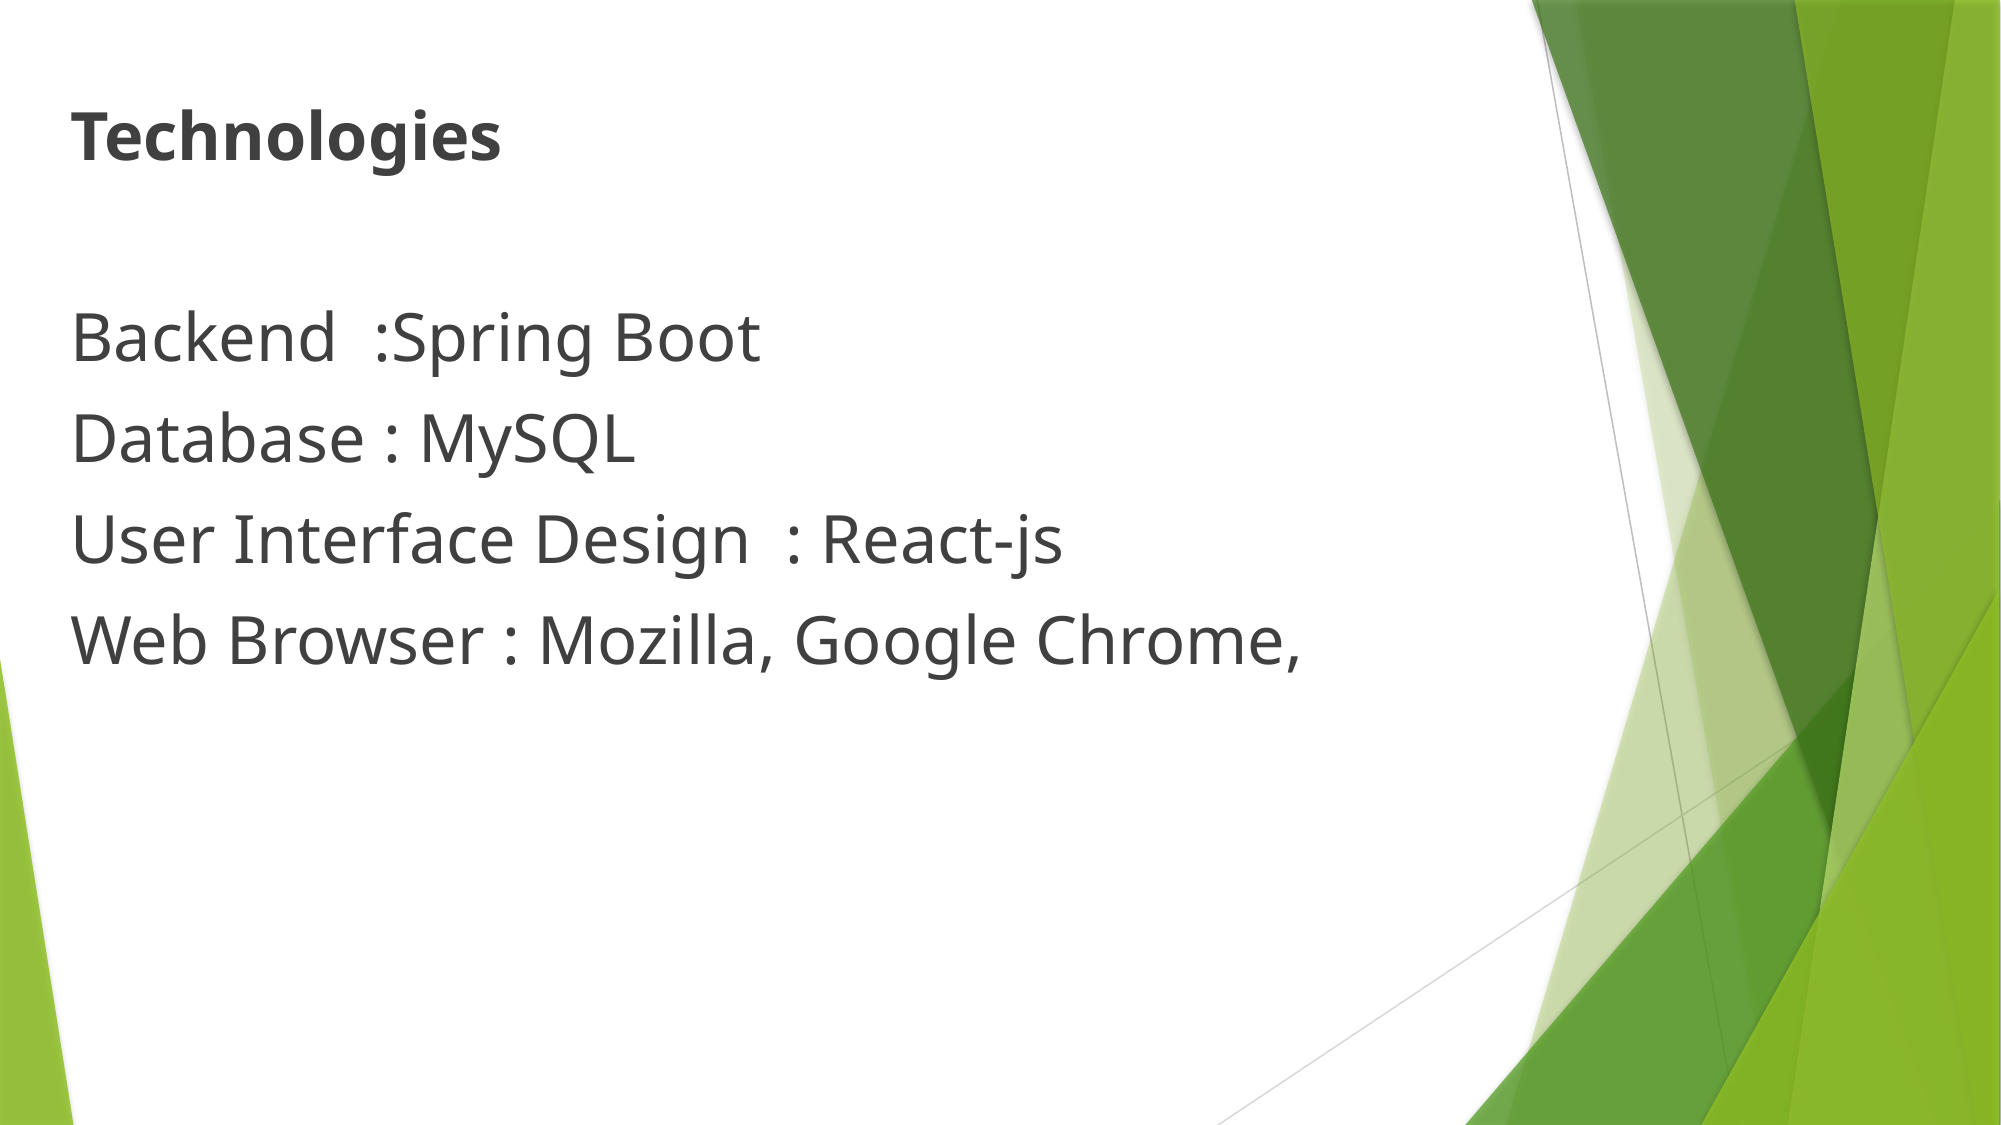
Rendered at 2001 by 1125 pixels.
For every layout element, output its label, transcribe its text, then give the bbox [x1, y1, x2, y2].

list Technologies Backend :Spring Boot Database : MySQL User Interface Design : React-js Web Browser : Mozilla, Google Chrome, [47, 86, 1631, 924]
